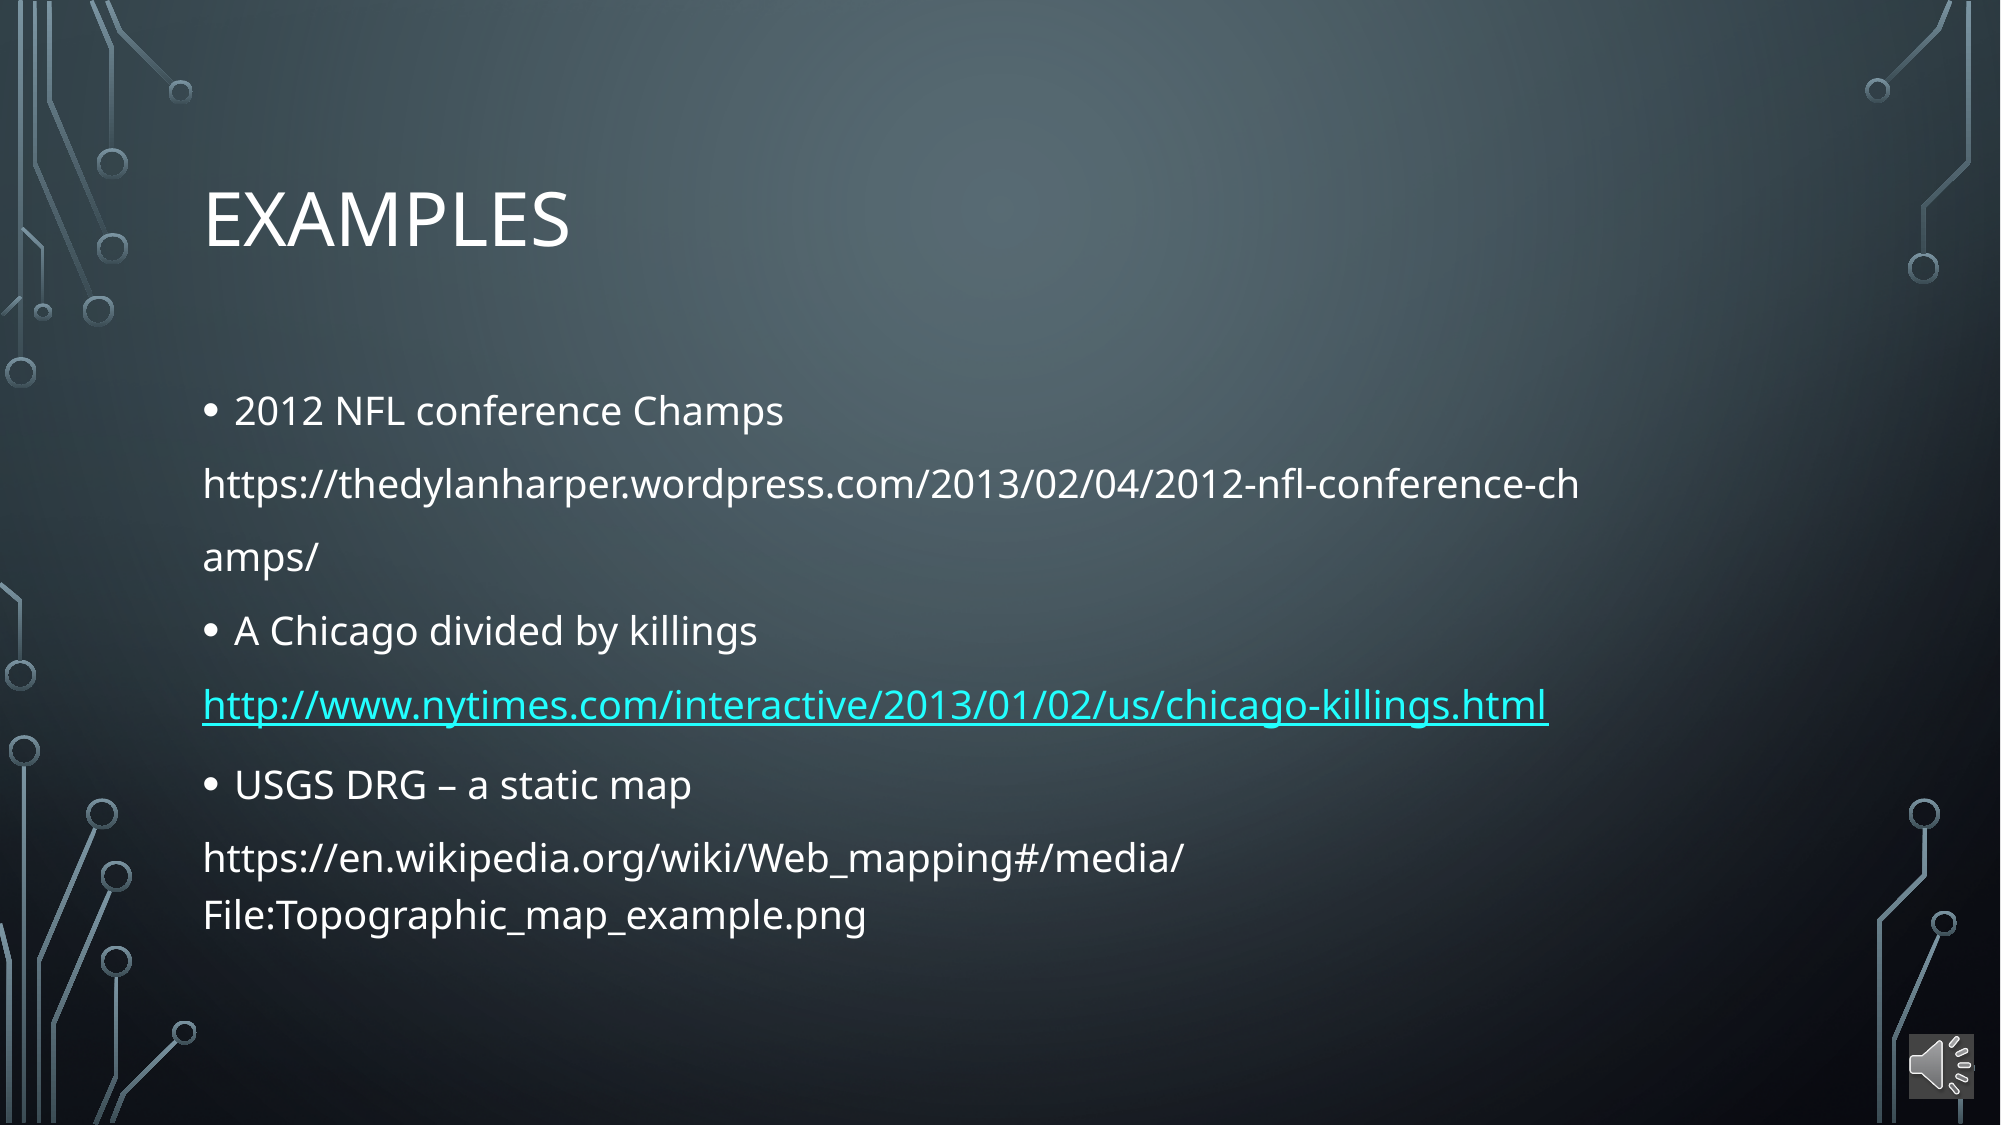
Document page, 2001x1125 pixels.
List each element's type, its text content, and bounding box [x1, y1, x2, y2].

title Examples [187, 101, 1813, 344]
list 2012 NFL conference Champs https://thedylanharper.wordpress.com/2013/02/04/2012-nfl-conference-ch amps/ A Chicago divided by killings http://www.nytimes.com/interactive/2013/01/02/us/chicago-killings.html USGS DRG – a static map https://en.wikipedia.org/wiki/Web_mapping#/media/File:Topographic_map_example.png [187, 369, 1813, 950]
picture [1908, 1033, 1976, 1101]
